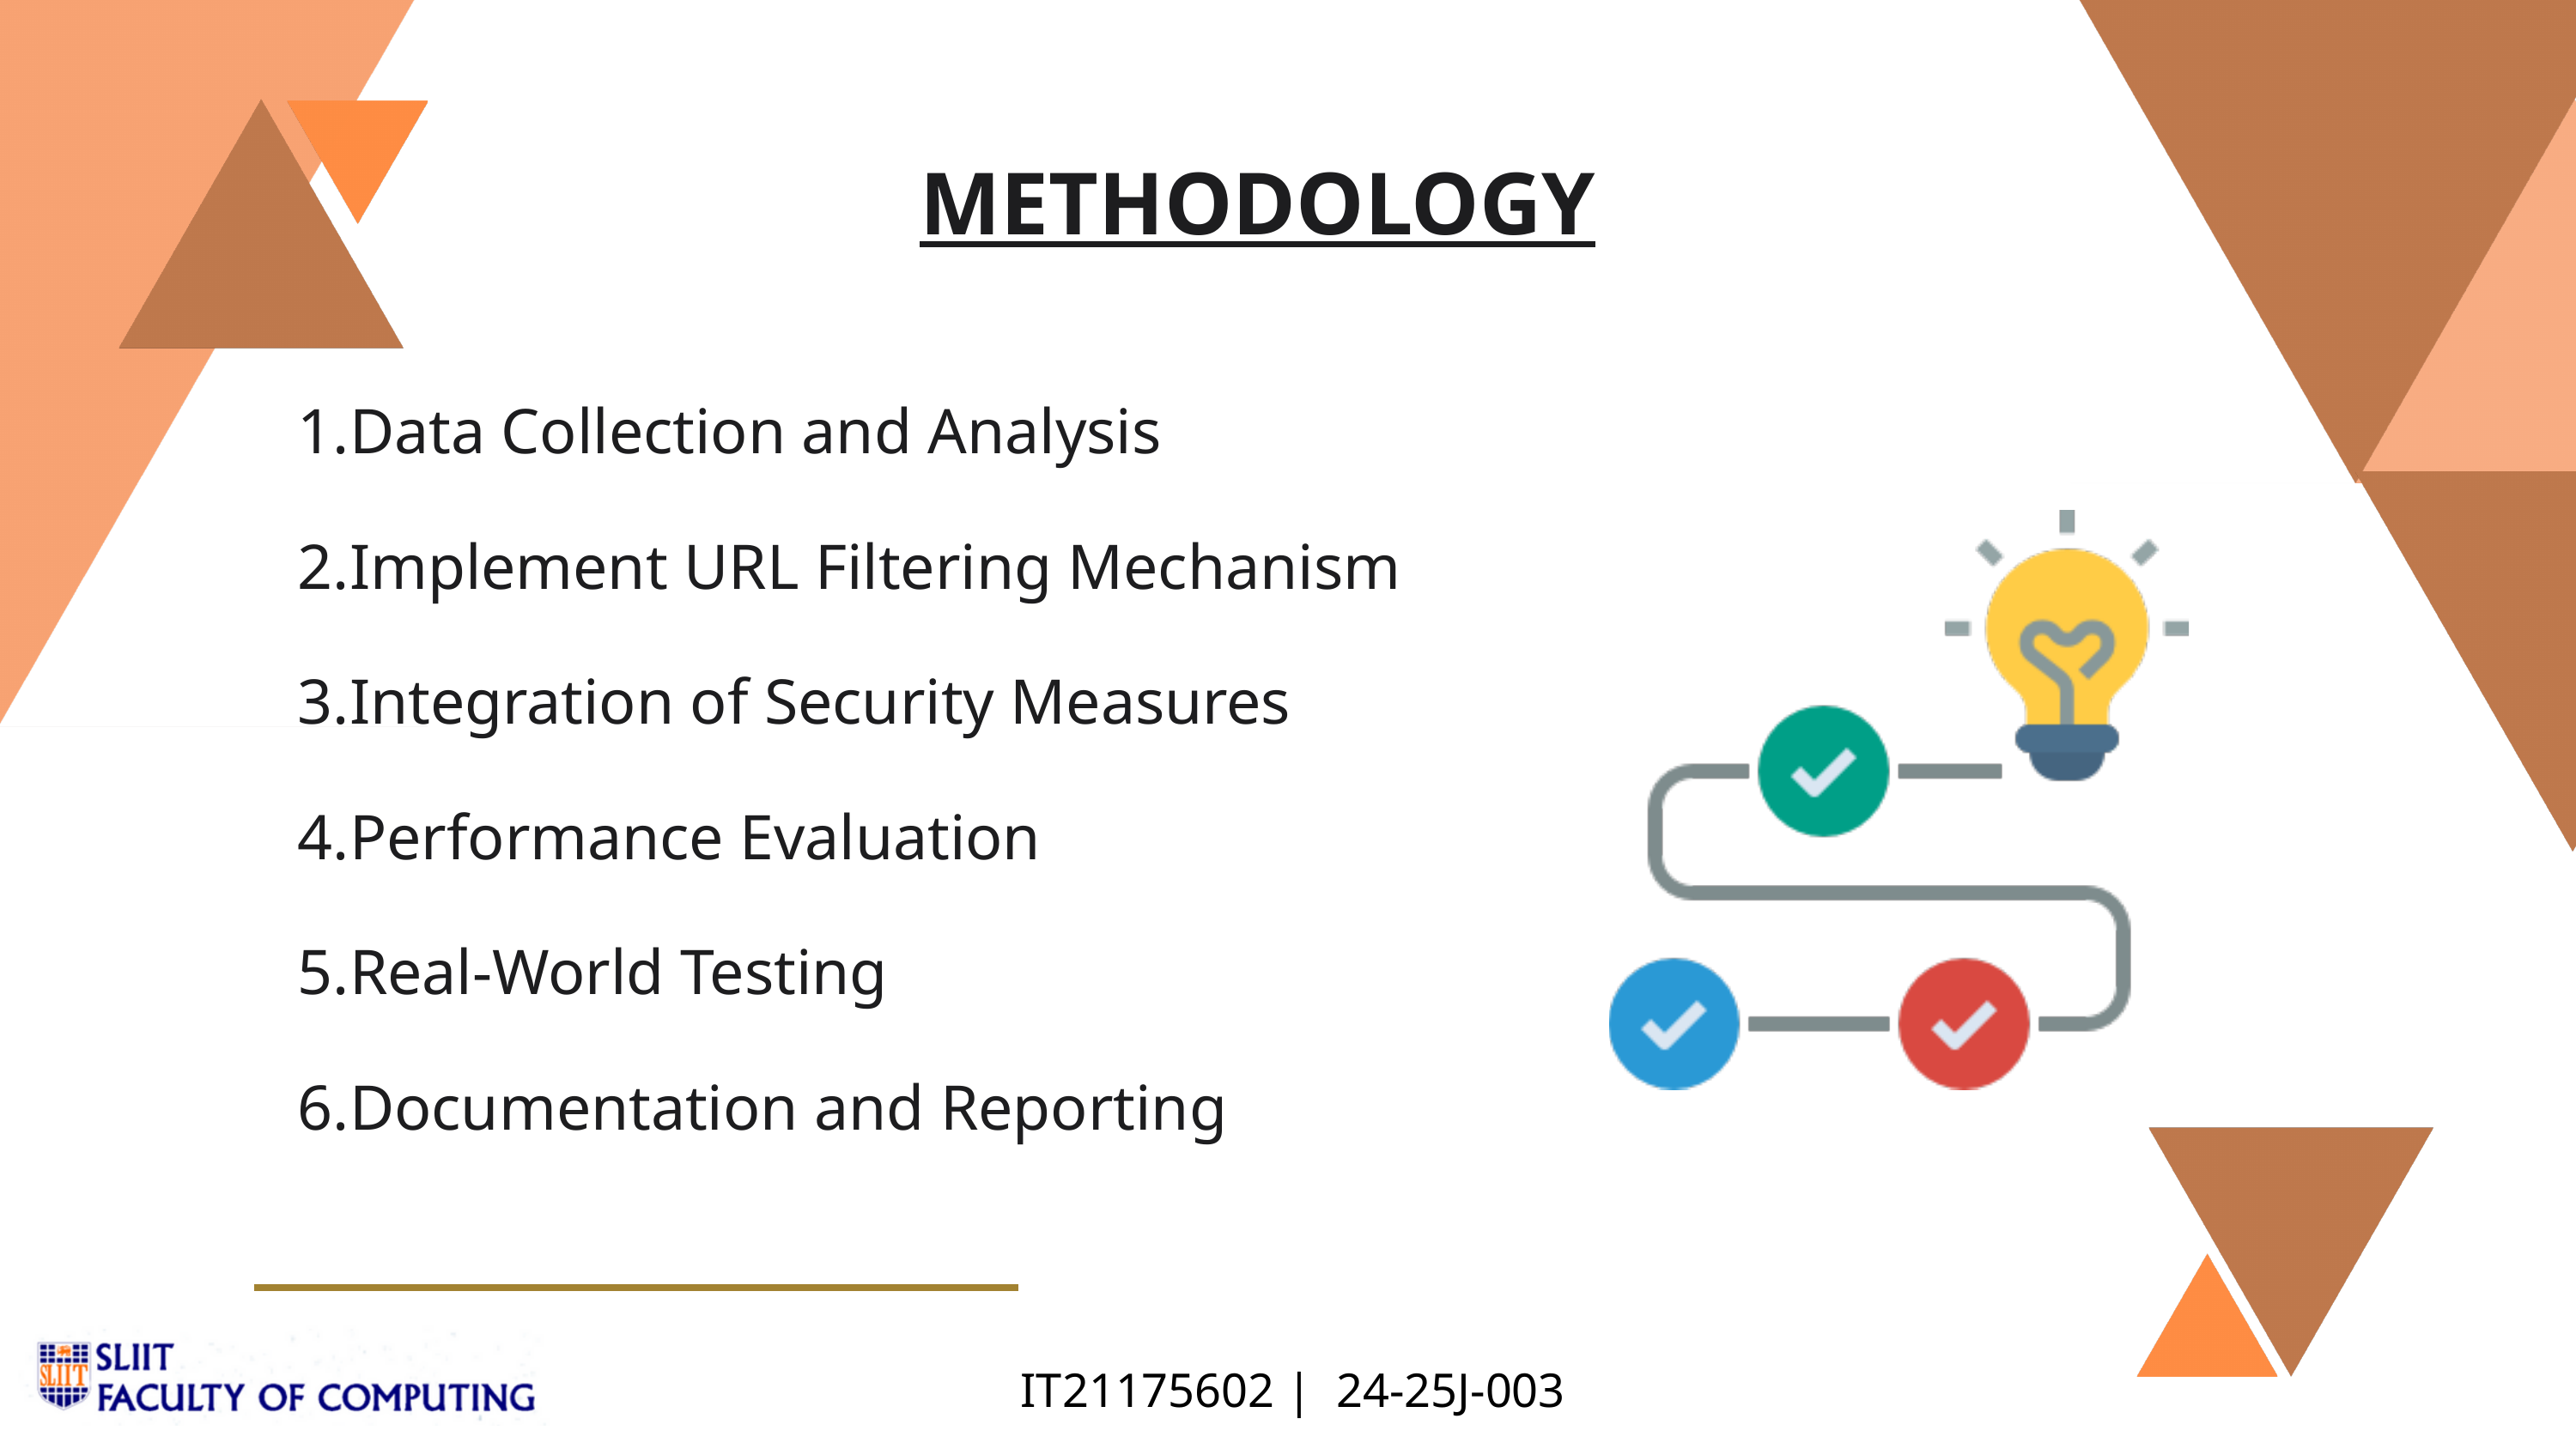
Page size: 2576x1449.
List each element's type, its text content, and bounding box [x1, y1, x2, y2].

text_box [2136, 1253, 2278, 1377]
text_box [2070, 0, 2576, 483]
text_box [18, 1319, 557, 1426]
text_box IT21175602 | 24-25J-003 [687, 1351, 1899, 1417]
text_box [287, 100, 428, 224]
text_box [250, 1283, 1022, 1292]
text_box [0, 0, 428, 727]
text_box [2148, 1127, 2433, 1377]
text_box [1802, 510, 2190, 1090]
text_box Data Collection and Analysis Implement URL Filtering Mechanism Integration of Security Measures Performance Evaluation Real-World Testing Documentation and Reporting [223, 330, 1802, 1277]
text_box METHODOLOGY [920, 131, 1656, 252]
text_box [118, 99, 404, 349]
text_box [2354, 471, 2576, 852]
